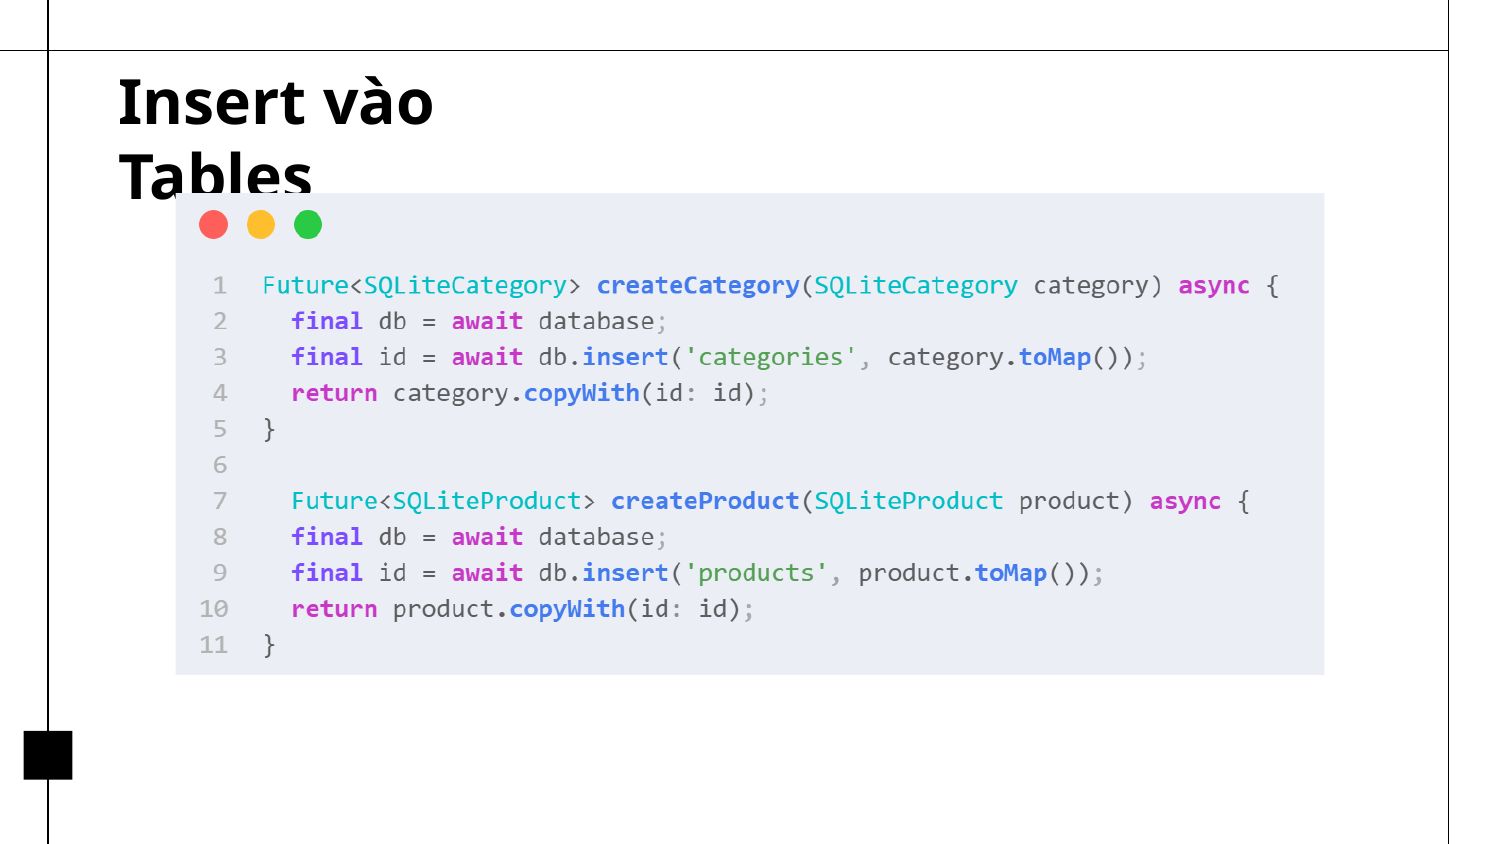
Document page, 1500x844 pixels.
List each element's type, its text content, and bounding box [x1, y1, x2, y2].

title Insert vào Tables [103, 47, 619, 141]
picture [175, 193, 1325, 675]
